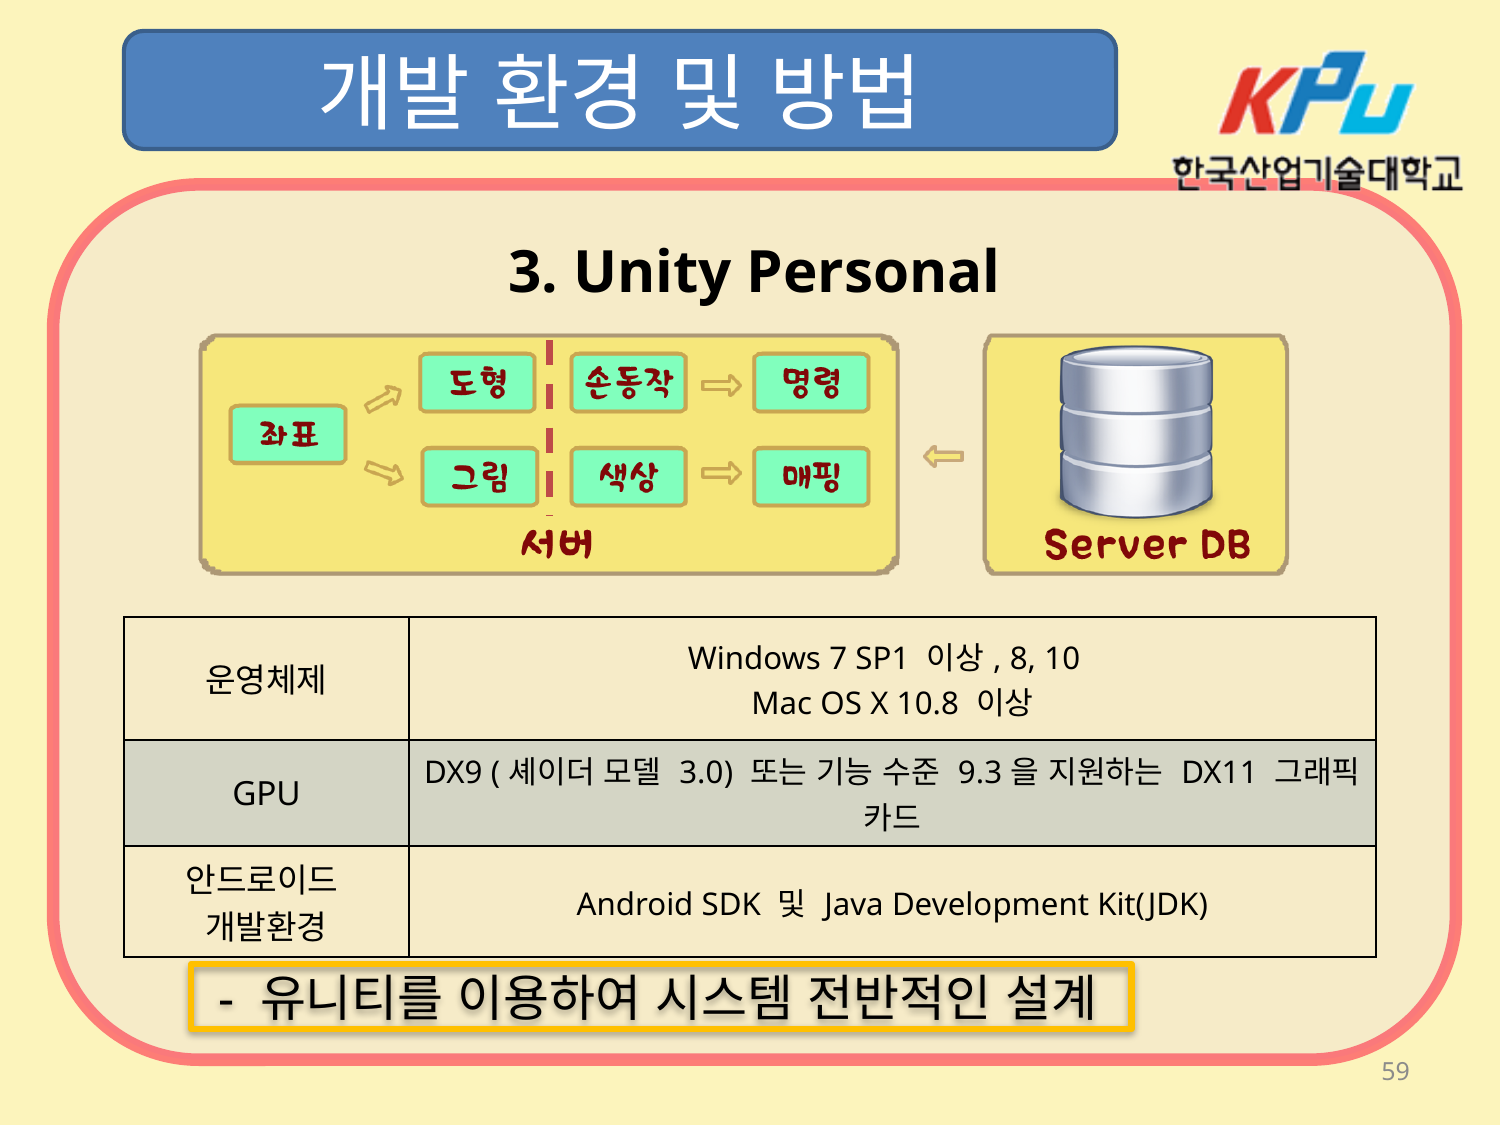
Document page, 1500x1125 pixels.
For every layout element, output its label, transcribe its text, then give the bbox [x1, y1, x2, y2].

table_header Windows 7 SP1 이상, 8, 10 Mac OS X 10.8 이상 [410, 618, 1375, 739]
text_box 개발 환경 및 방법 [121, 28, 1113, 152]
table_header 운영체제 [125, 618, 408, 739]
table_cell GPU [125, 741, 408, 845]
picture [1115, 34, 1500, 194]
table_cell 안드로이드 개발환경 [125, 847, 408, 956]
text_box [150, 295, 1321, 582]
table_cell Android SDK 및 Java Development Kit(JDK) [410, 847, 1375, 956]
text_box - 유니티를 이용하여 시스템 전반적인 설계 [190, 963, 1132, 1030]
table_cell DX9 (셰이더 모델 3.0) 또는 기능 수준 9.3을 지원하는 DX11 그래픽 카드 [410, 741, 1375, 845]
slide_number 59 [1074, 1042, 1425, 1103]
text_box 3. Unity Personal [50, 182, 1459, 1062]
